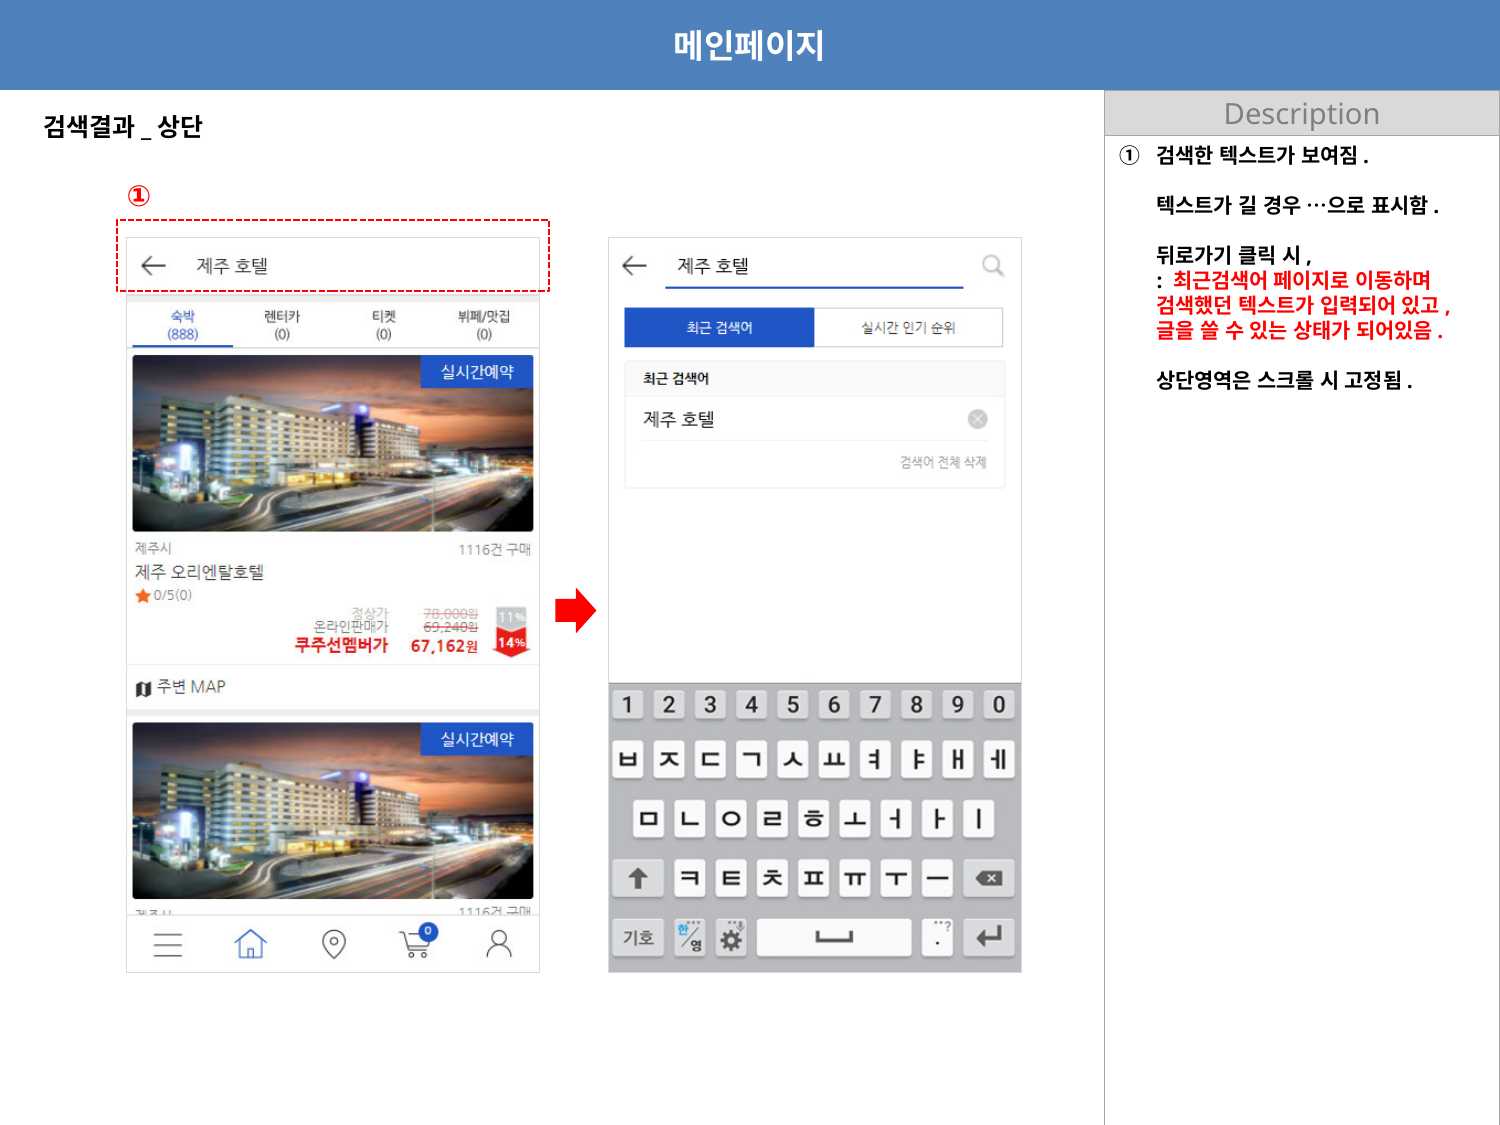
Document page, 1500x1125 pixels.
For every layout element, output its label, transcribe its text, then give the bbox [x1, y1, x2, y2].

picture [125, 237, 540, 973]
text_box Description [1102, 92, 1500, 134]
picture [608, 237, 1022, 973]
text_box 검색한 텍스트가 보여짐. 텍스트가 길 경우 …으로 표시함. 뒤로가기 클릭 시, : 최근검색어 페이지로 이동하며 검색했던 텍스트가 입력되어 있고, 글을 쓸 수 있는 상태가 되어있음. 상단영역은 스크롤 시 고정됨. [1102, 134, 1500, 1125]
text_box 메인페이지 [0, 0, 1500, 92]
text_box ① [111, 169, 167, 220]
text_box 검색결과_상단 [28, 103, 219, 149]
text_box [115, 218, 551, 293]
text_box [553, 585, 599, 636]
